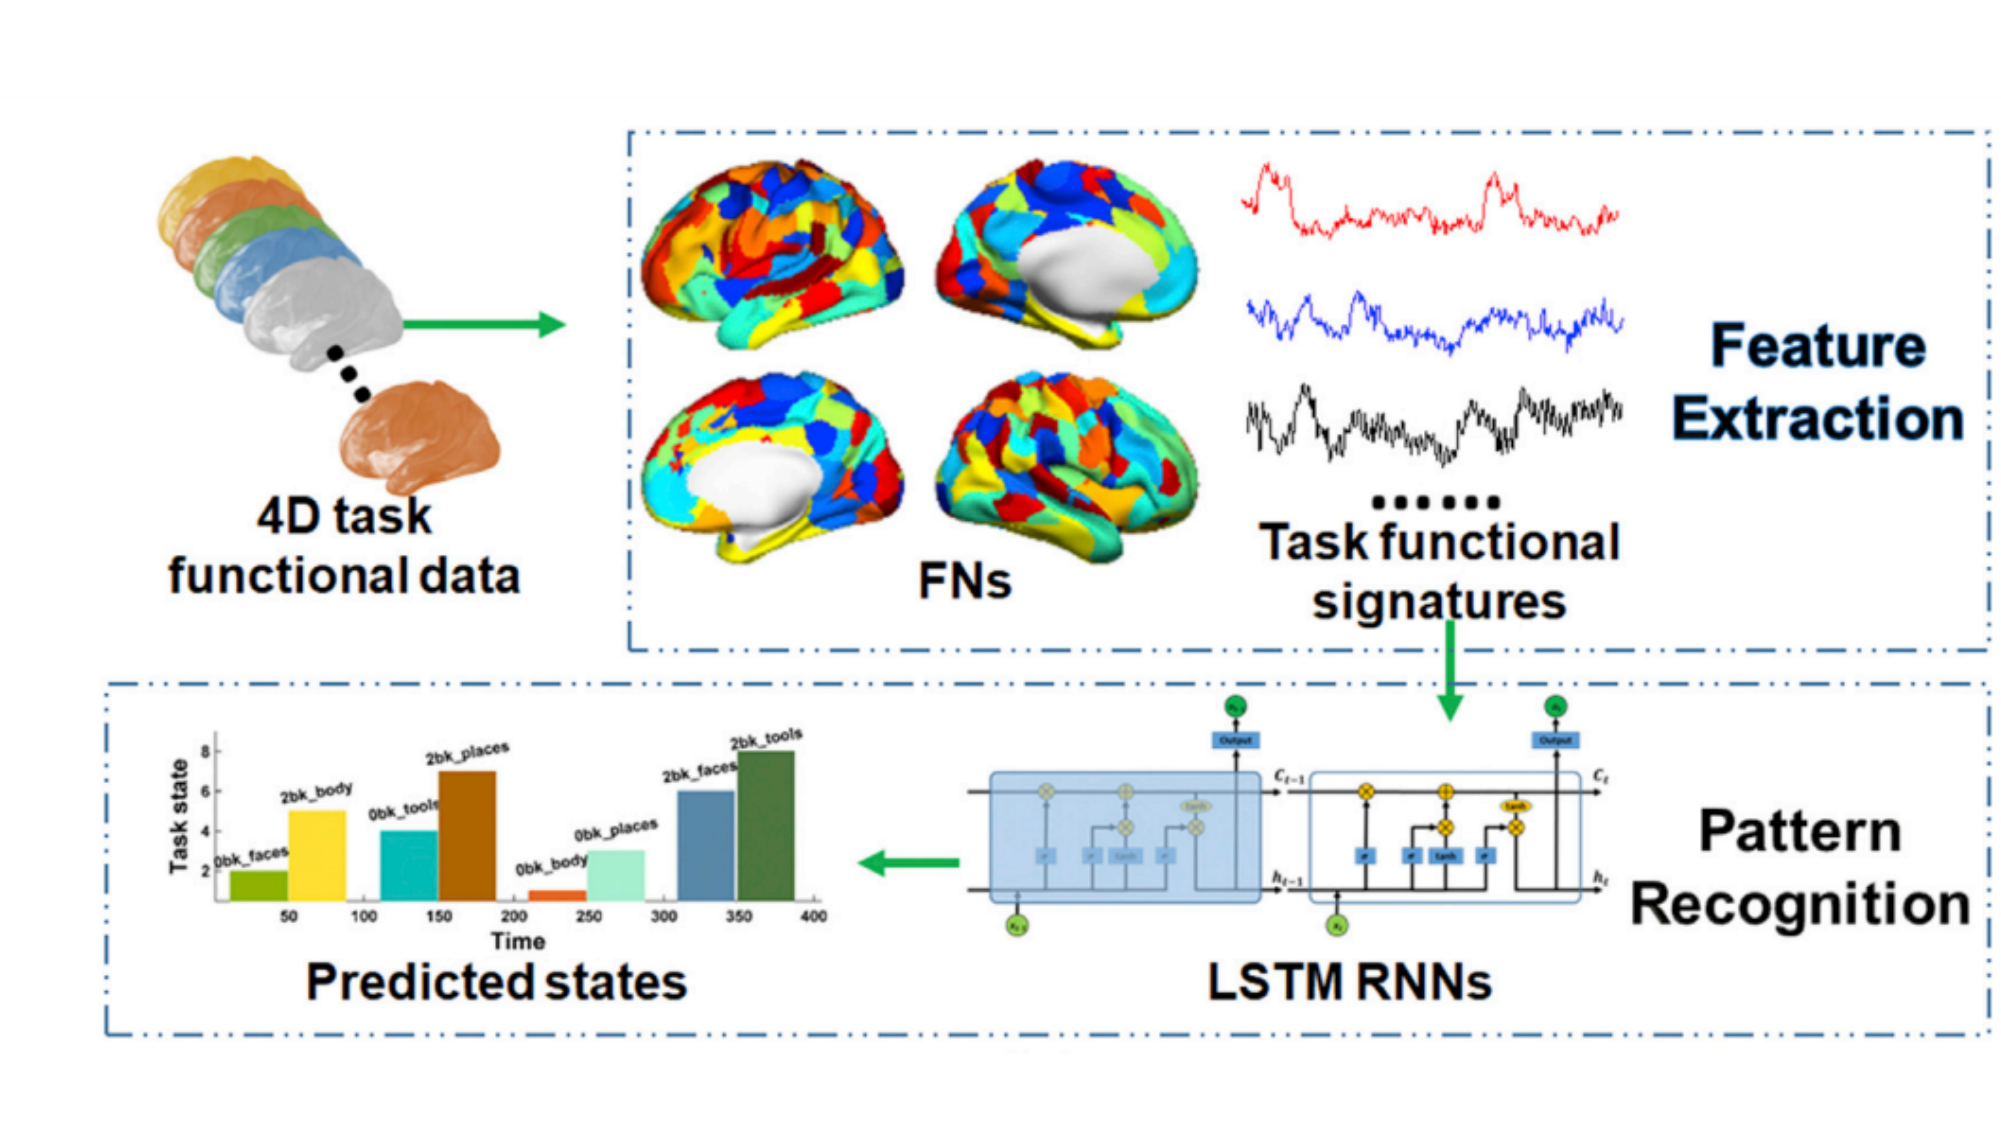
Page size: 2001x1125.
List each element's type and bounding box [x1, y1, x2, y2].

picture [0, 96, 2001, 1054]
